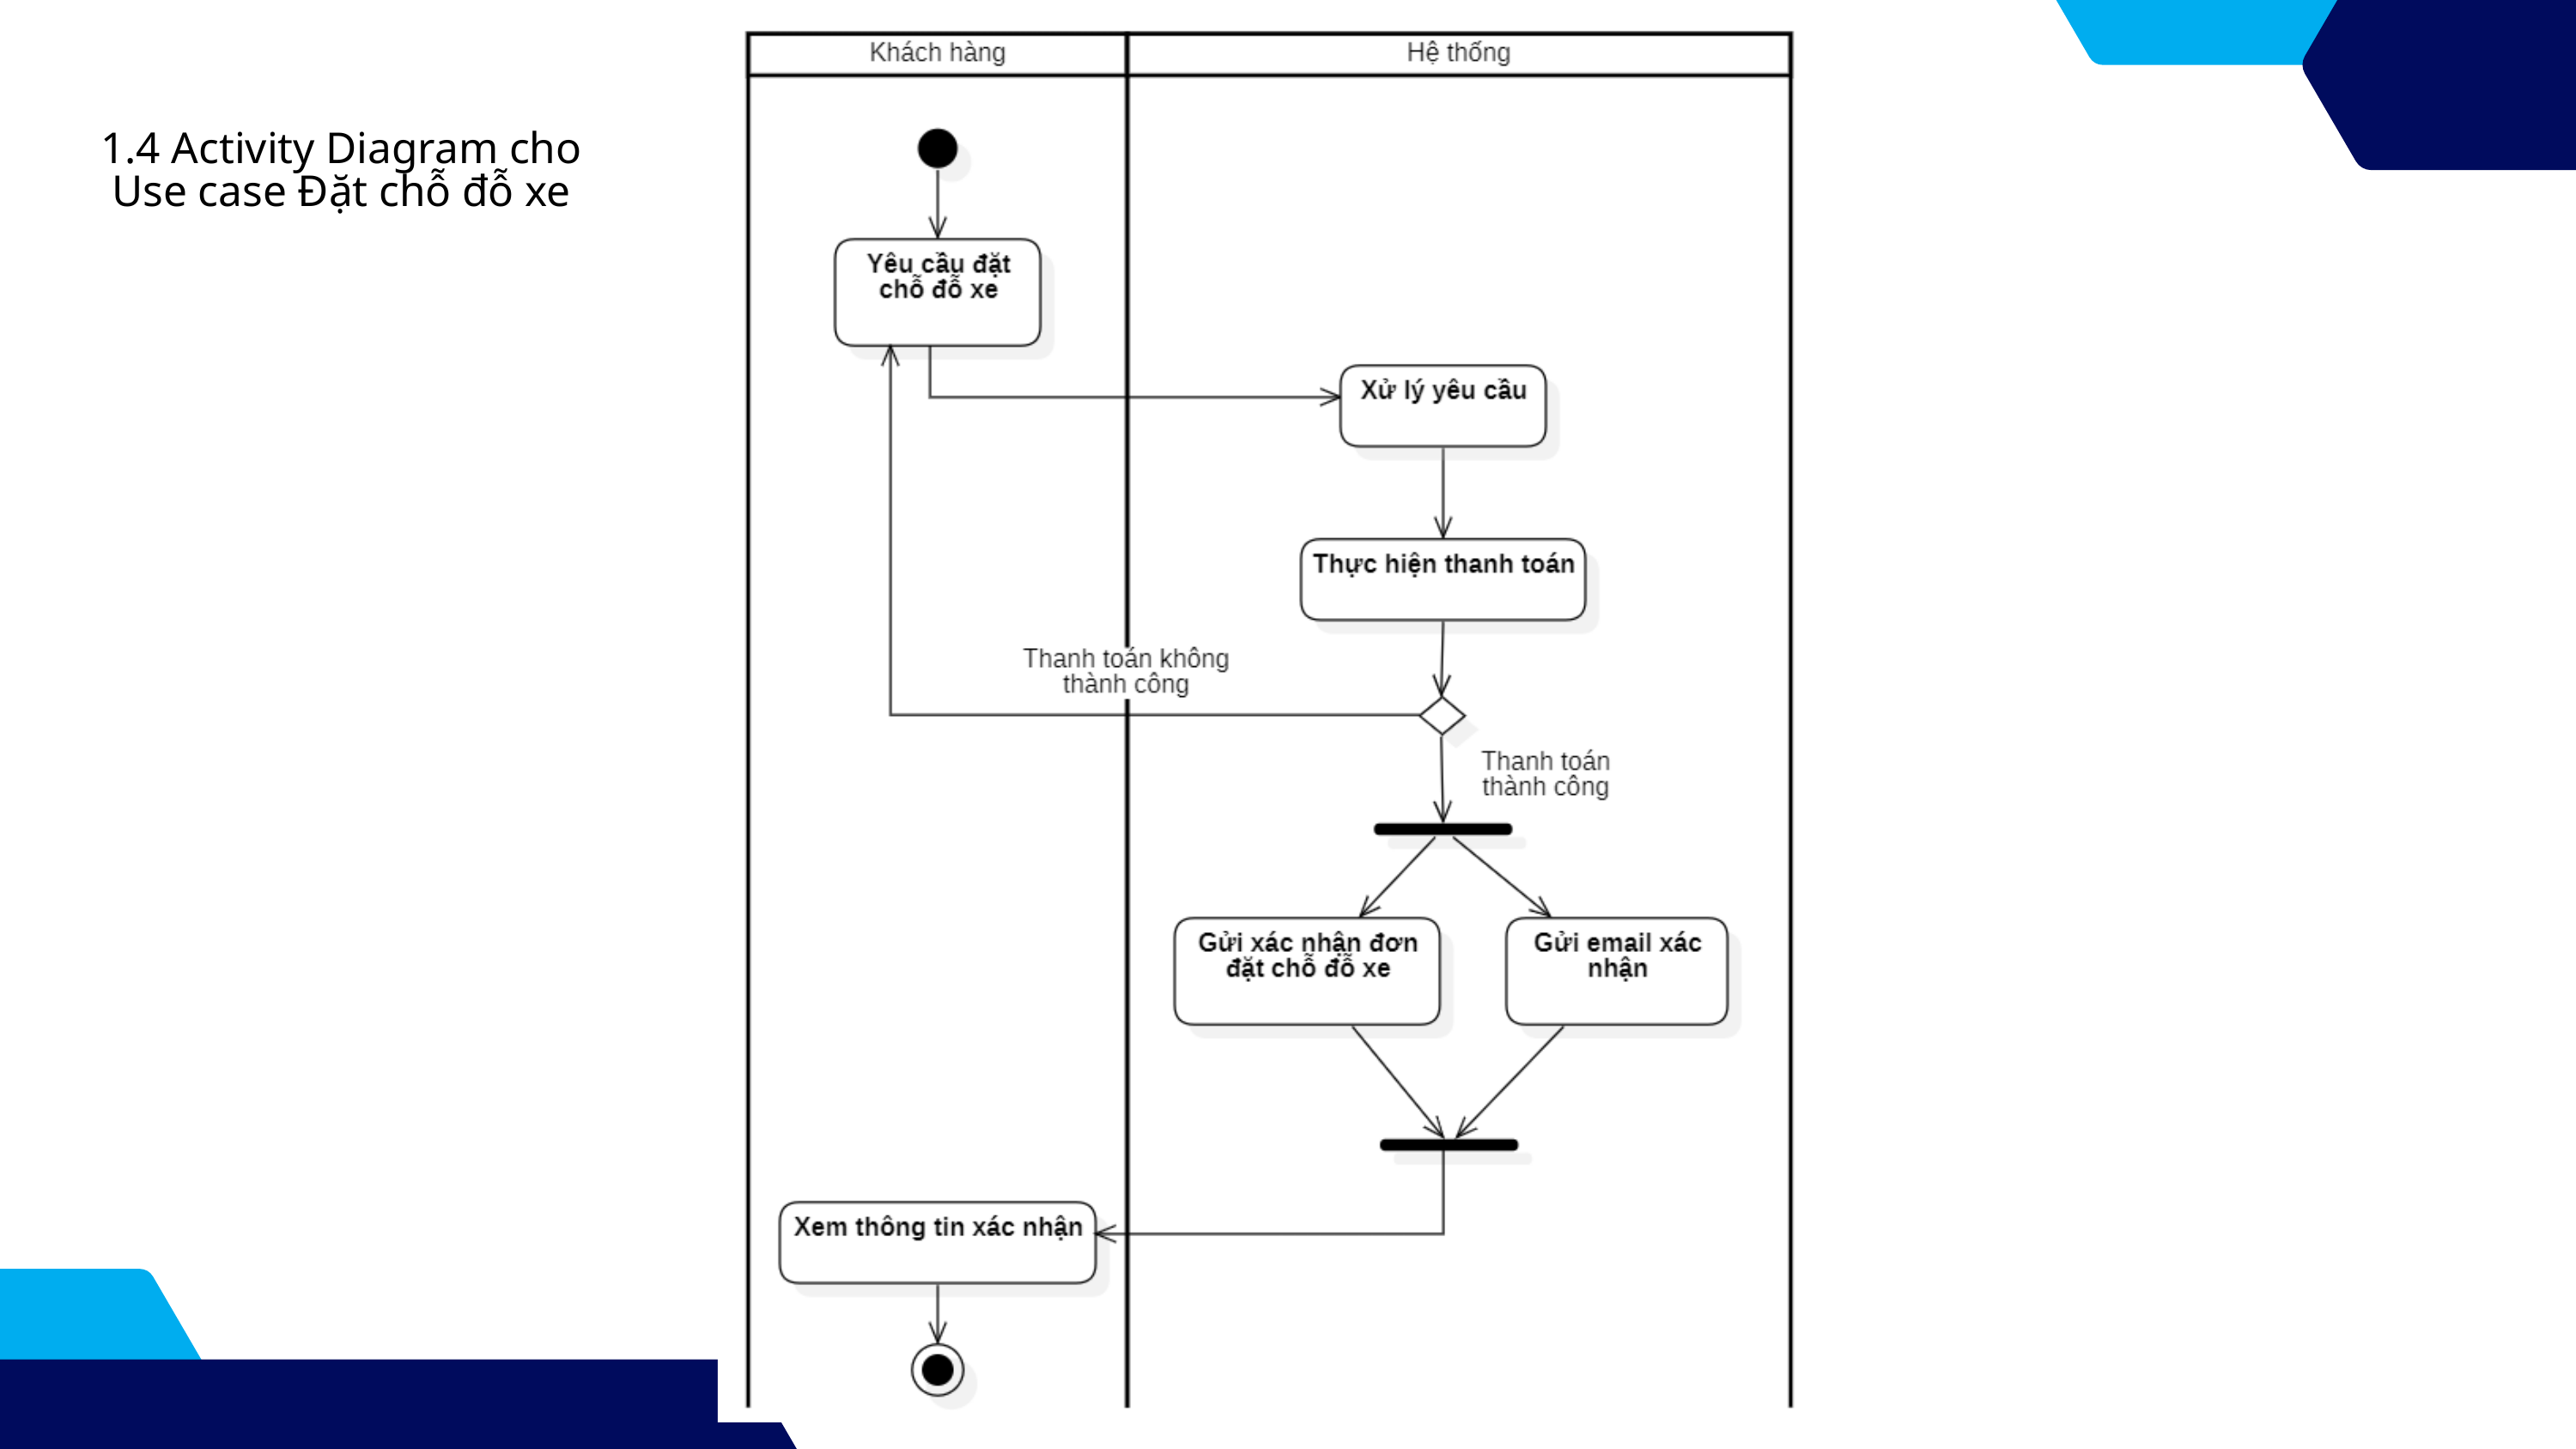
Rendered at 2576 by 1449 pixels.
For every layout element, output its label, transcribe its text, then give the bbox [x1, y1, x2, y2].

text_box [0, 1268, 238, 1358]
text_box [2300, 0, 2576, 171]
text_box [717, 19, 1820, 1422]
text_box 1.4 Activity Diagram cho Use case Đặt chỗ đỗ xe [90, 130, 592, 215]
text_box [2004, 0, 2294, 65]
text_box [0, 1359, 866, 1449]
